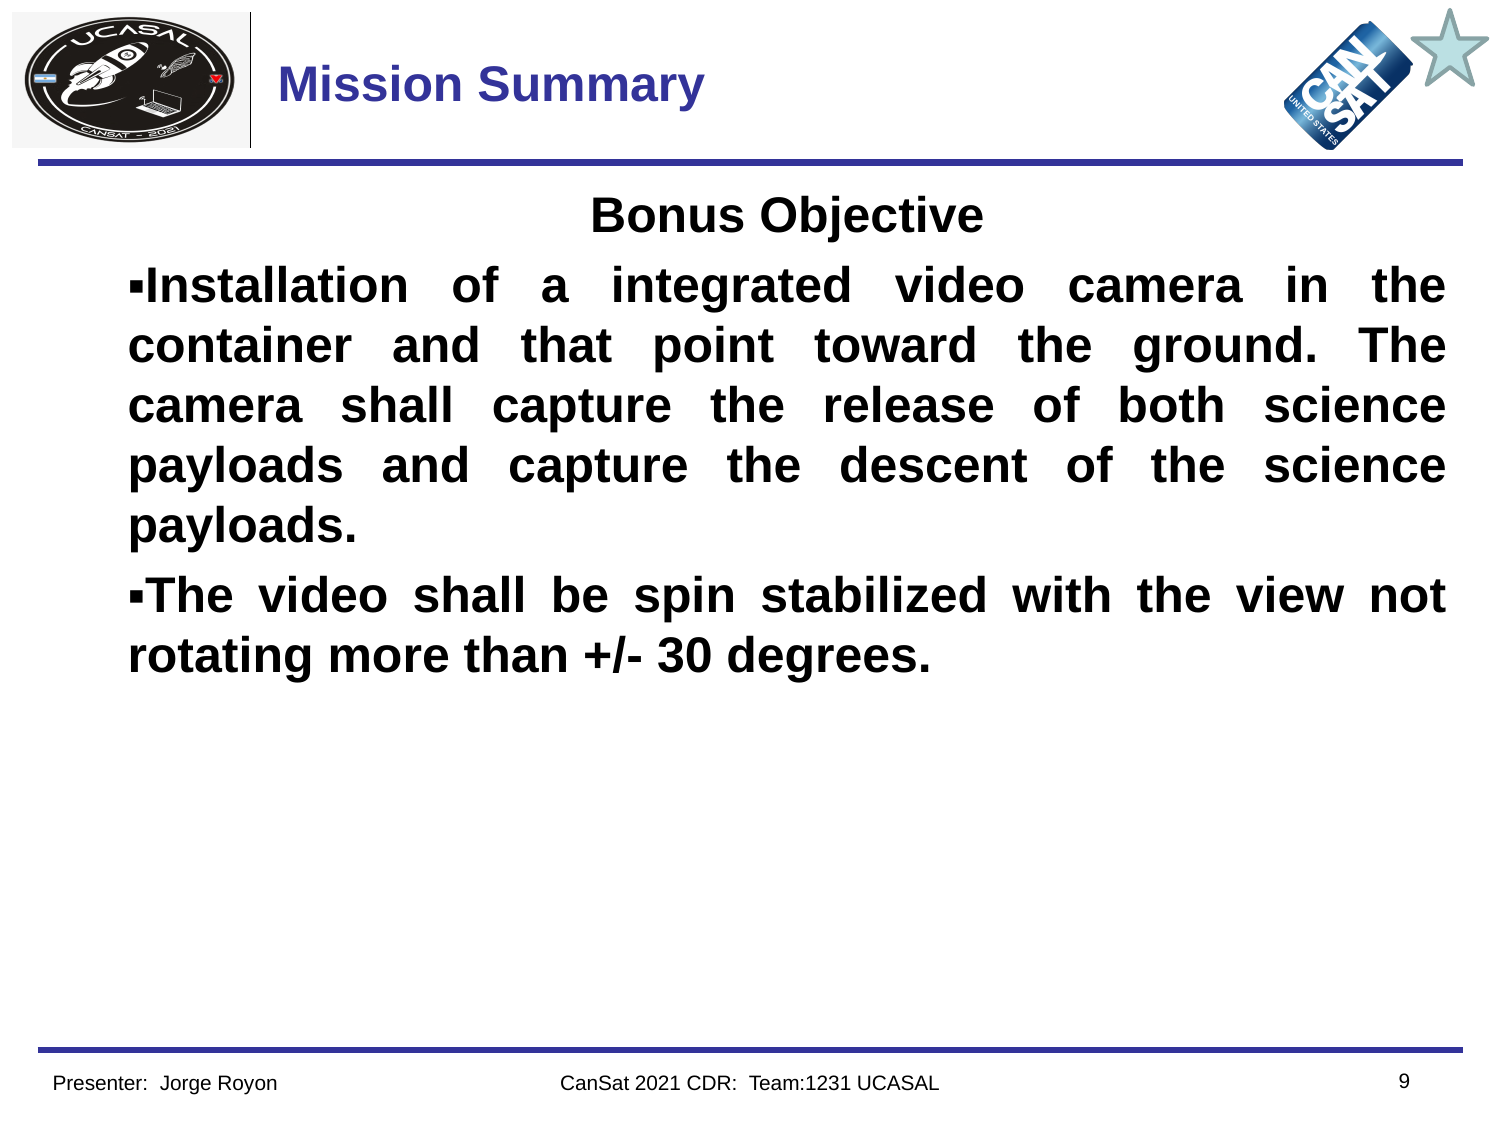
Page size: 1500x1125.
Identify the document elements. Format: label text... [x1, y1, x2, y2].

title Mission Summary [262, 12, 1238, 150]
list Bonus Objective ▪Installation of a integrated video camera in the container and that point toward the ground. The camera shall capture the release of both science payloads and capture the descent of the science payloads. ▪The video shall be spin stabilized with the view not rotating more than +/- 30 degrees. [37, 174, 1463, 1025]
picture [12, 12, 250, 148]
text_box Presenter: Jorge Royon [37, 1062, 413, 1103]
footer CanSat 2021 CDR: Team:1231 UCASAL [450, 1062, 1050, 1103]
text_box [1412, 9, 1488, 85]
picture [1284, 21, 1413, 150]
slide_number ‹#› [1312, 1059, 1425, 1100]
